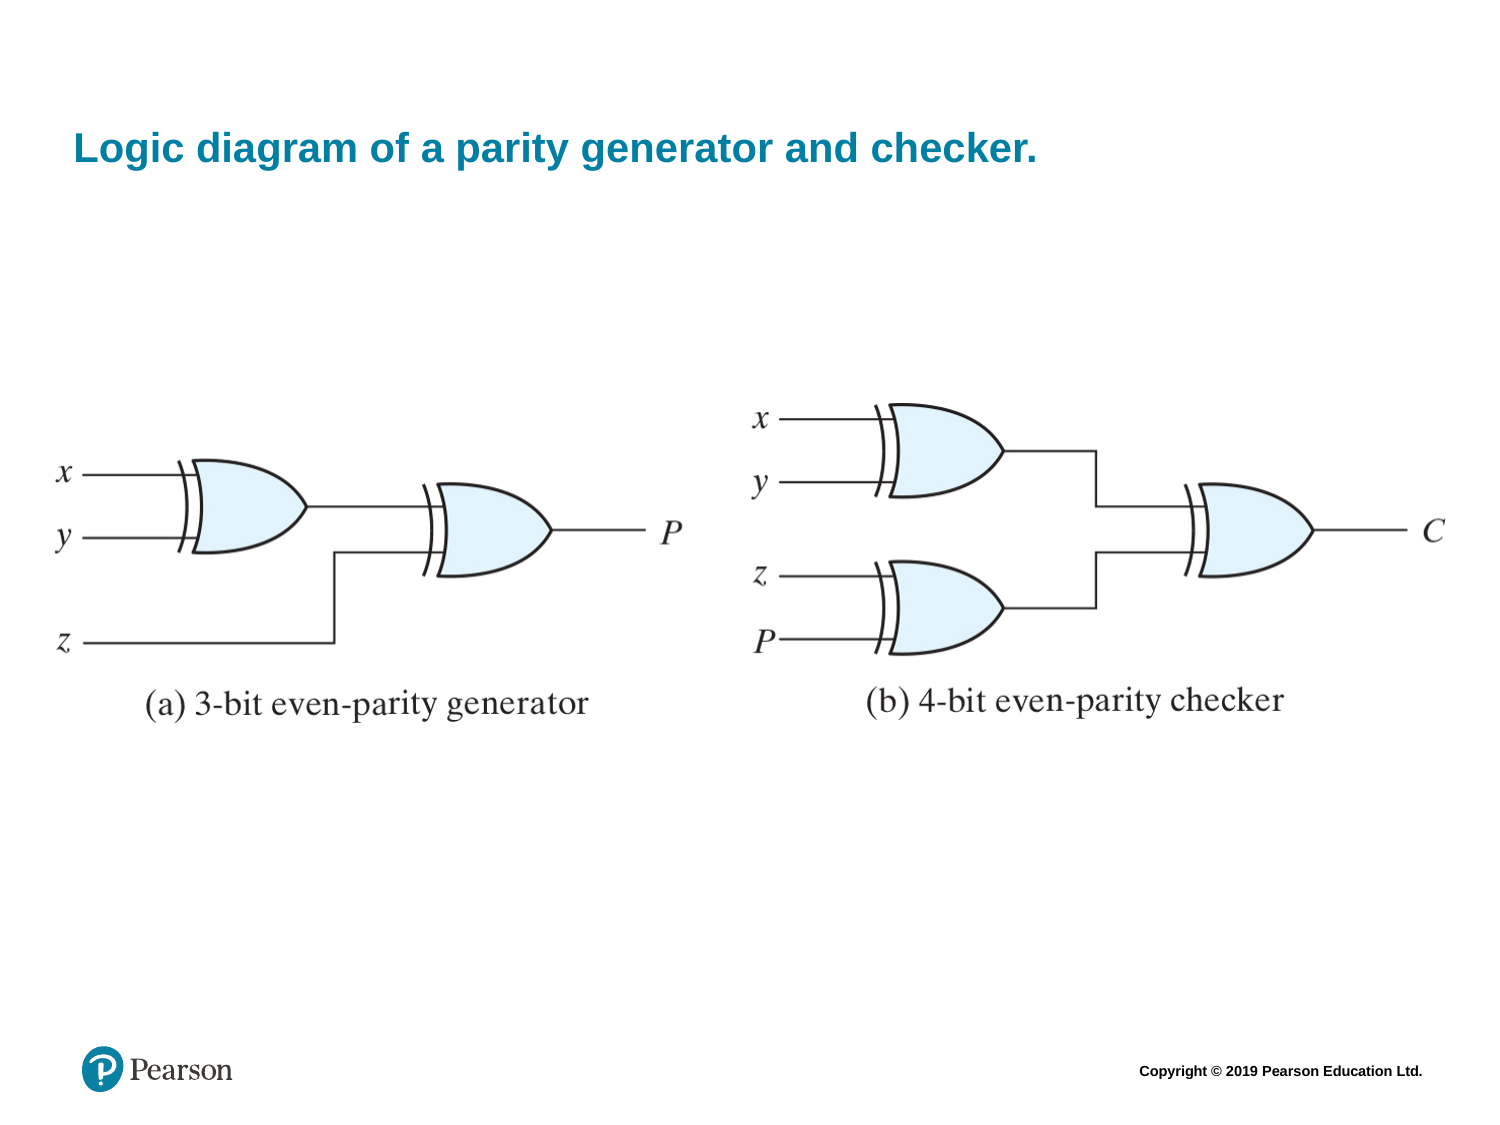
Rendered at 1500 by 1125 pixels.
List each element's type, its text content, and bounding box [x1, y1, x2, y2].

title Logic diagram of a parity generator and checker. [73, 70, 1450, 188]
picture [49, 398, 1451, 727]
